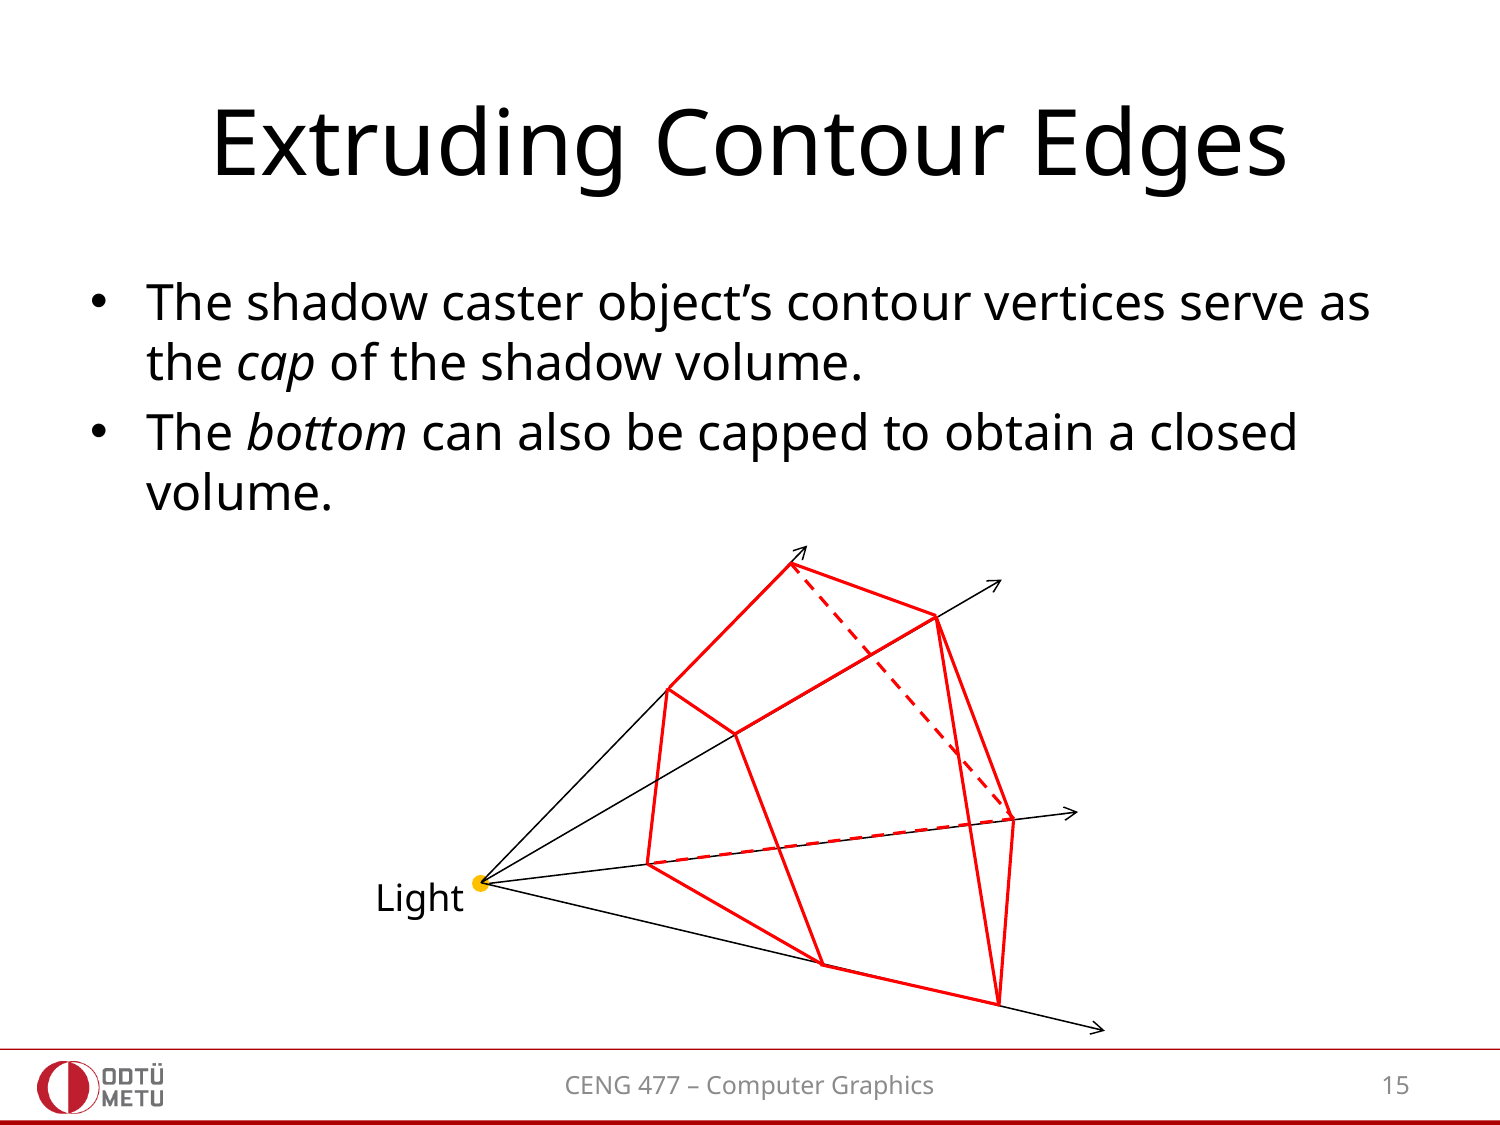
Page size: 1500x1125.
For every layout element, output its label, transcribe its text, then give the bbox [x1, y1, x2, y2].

picture [37, 1061, 163, 1114]
title Extruding Contour Edges [75, 45, 1425, 233]
list The shadow caster object’s contour vertices serve as the cap of the shadow volume. The bottom can also be capped to obtain a closed volume. [75, 262, 1425, 1005]
slide_number 15 [1074, 1056, 1425, 1117]
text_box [471, 545, 1106, 1032]
text_box Light [360, 866, 466, 927]
footer CENG 477 – Computer Graphics [512, 1056, 988, 1117]
